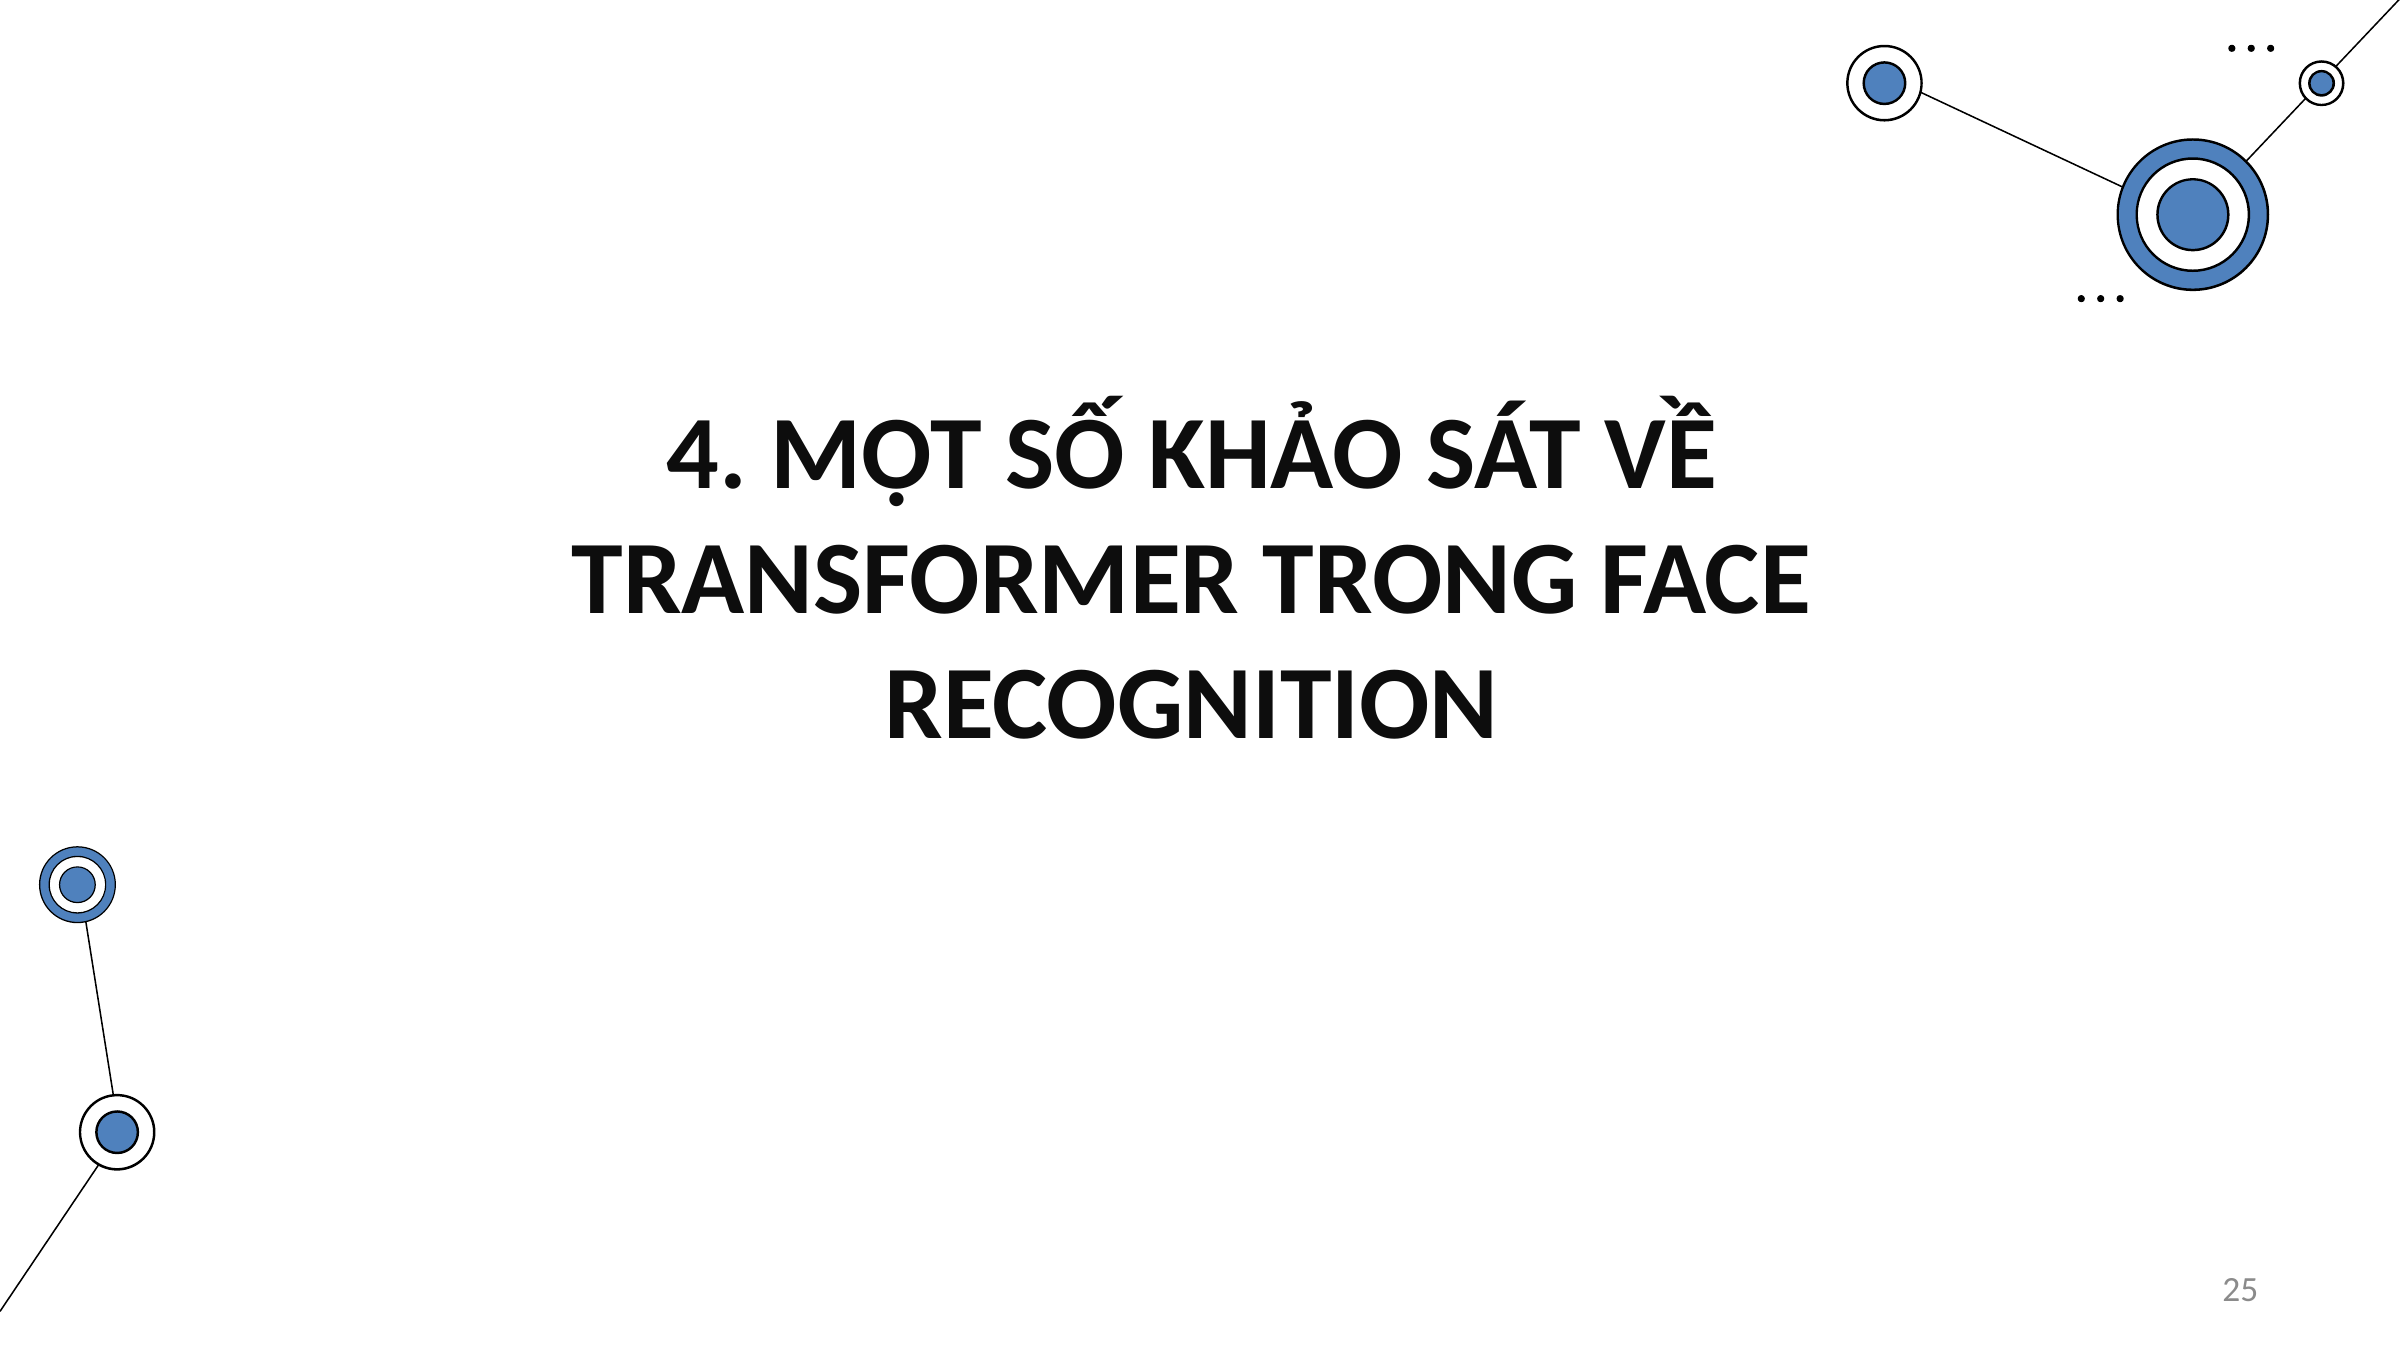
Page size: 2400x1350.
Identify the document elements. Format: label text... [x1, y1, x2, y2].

text_box 4. MỘT SỐ KHẢO SÁT VỀ TRANSFORMER TRONG FACE RECOGNITION [393, 374, 1991, 769]
slide_number 25 [1719, 1251, 2280, 1324]
